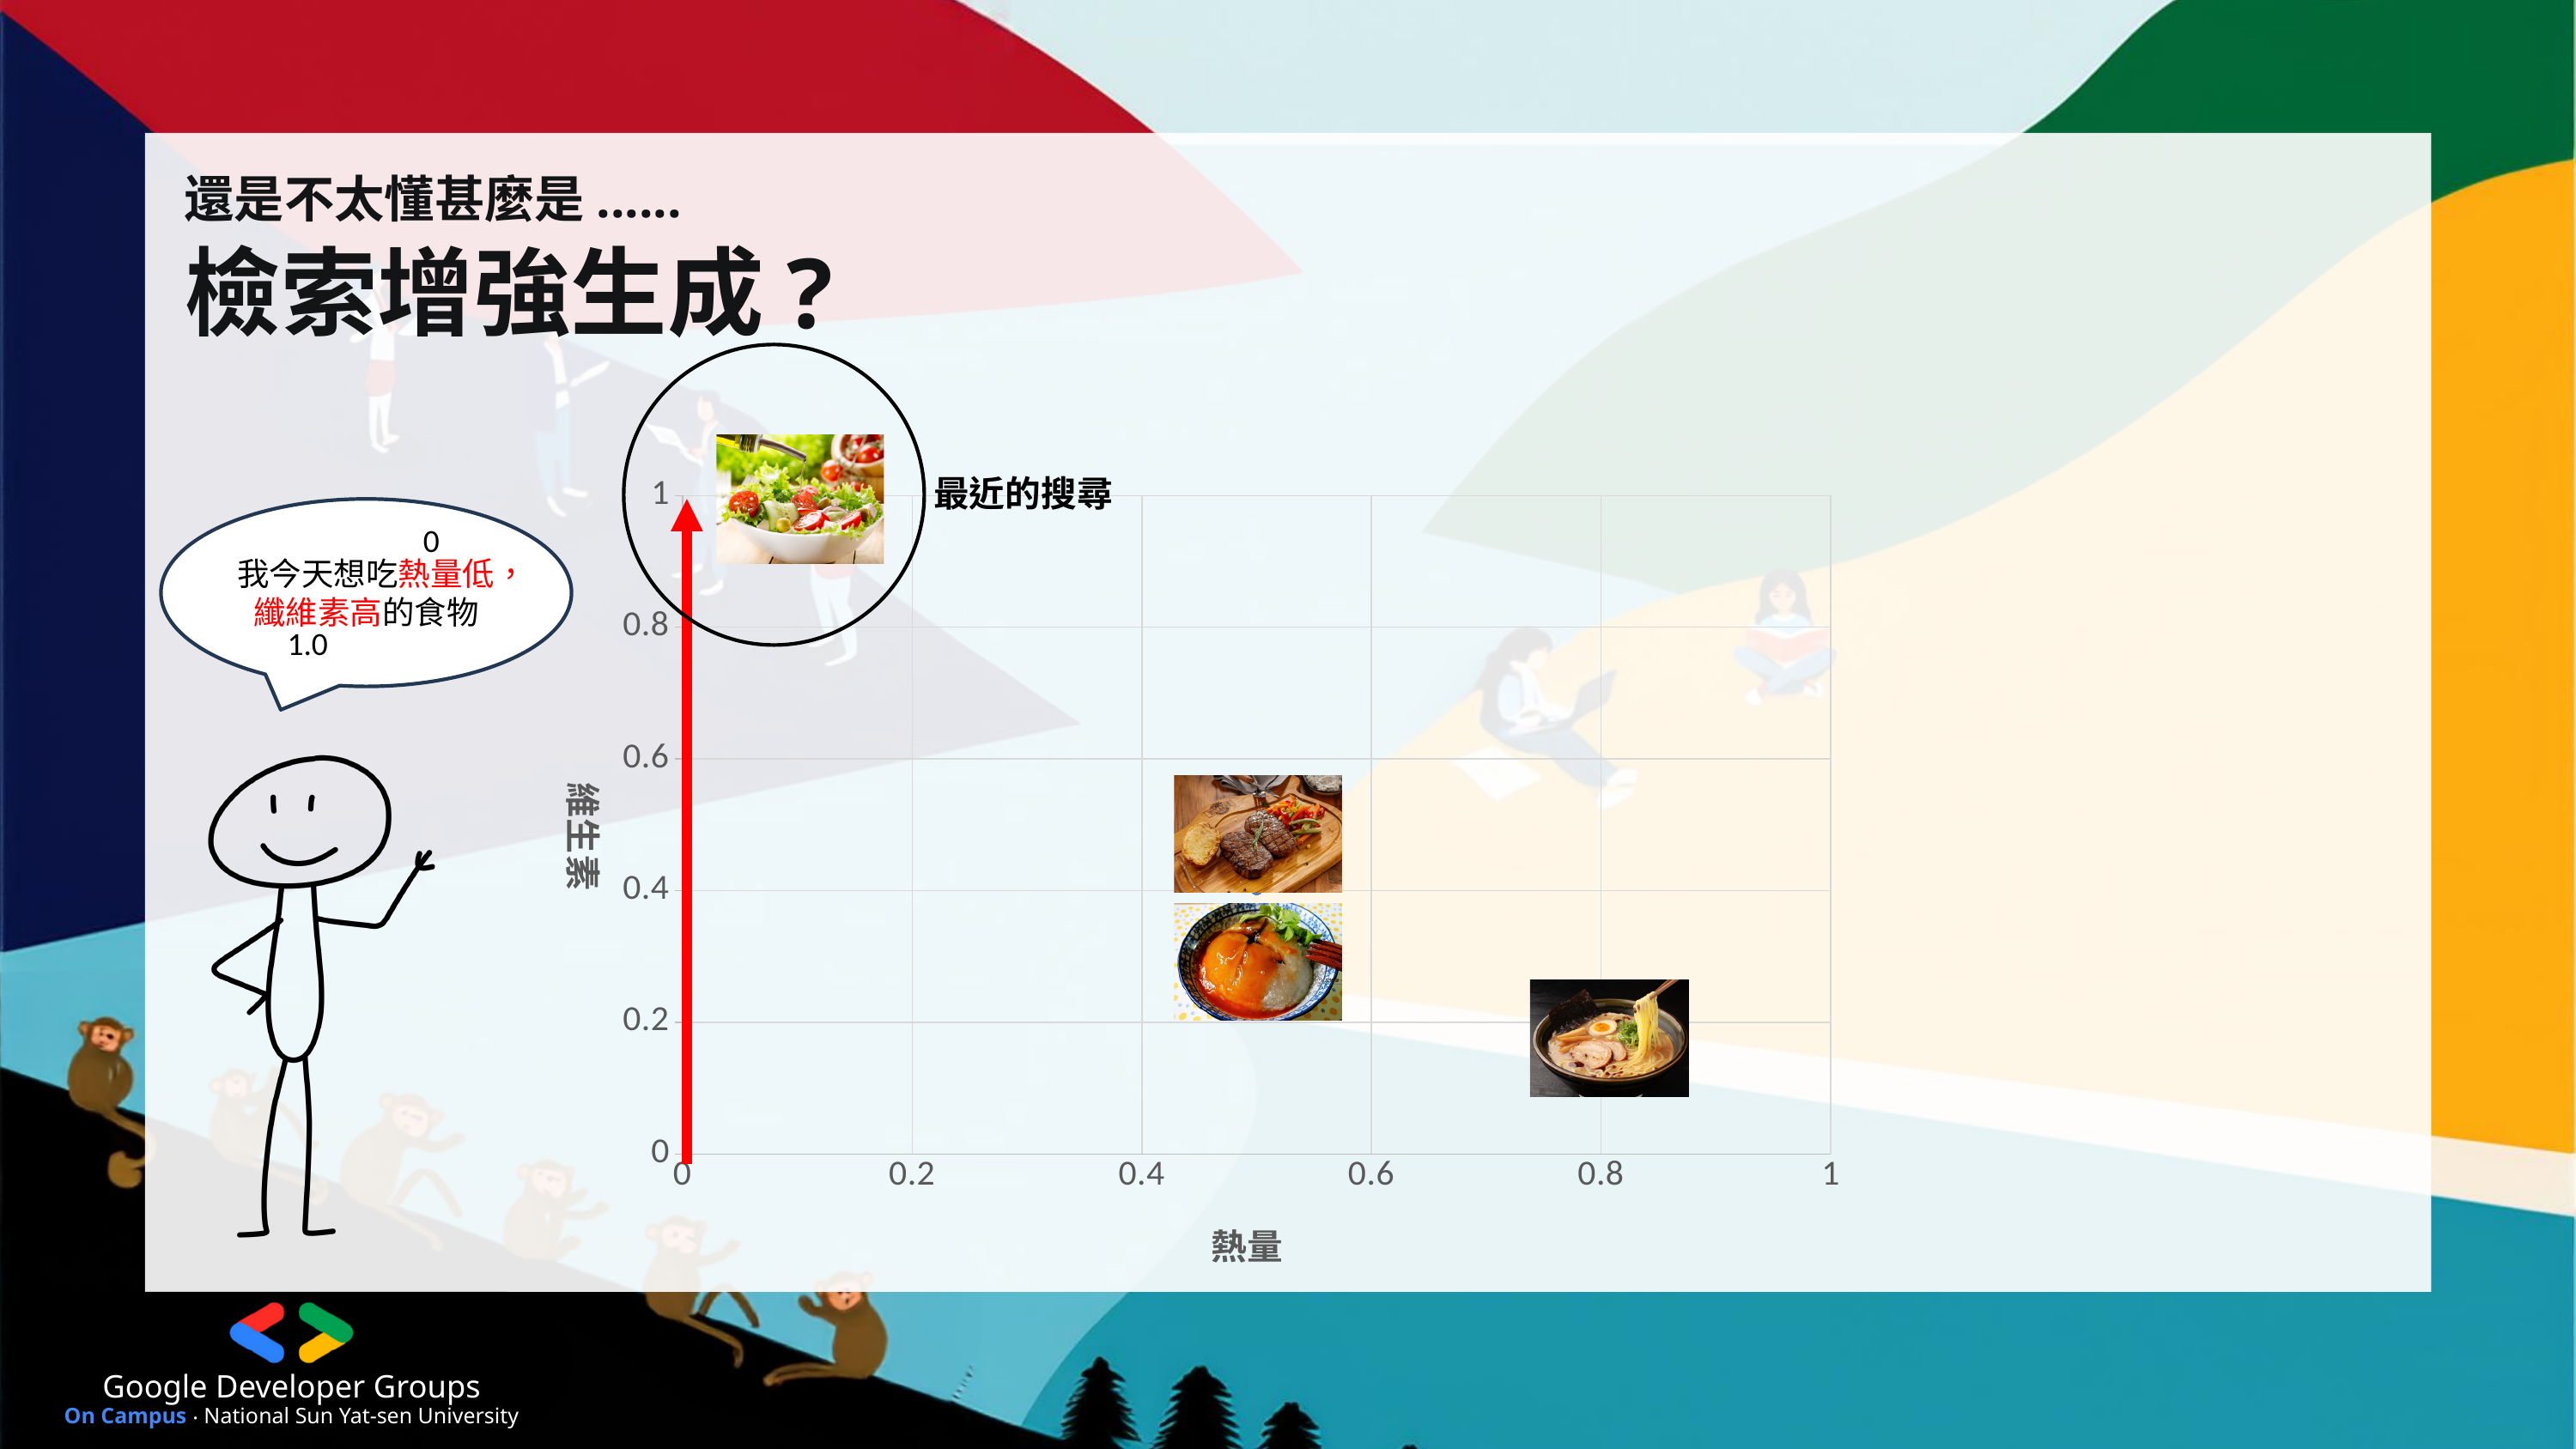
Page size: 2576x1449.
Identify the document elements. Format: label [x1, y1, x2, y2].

chart [548, 470, 1851, 1282]
text_box [0, 0, 2576, 1449]
